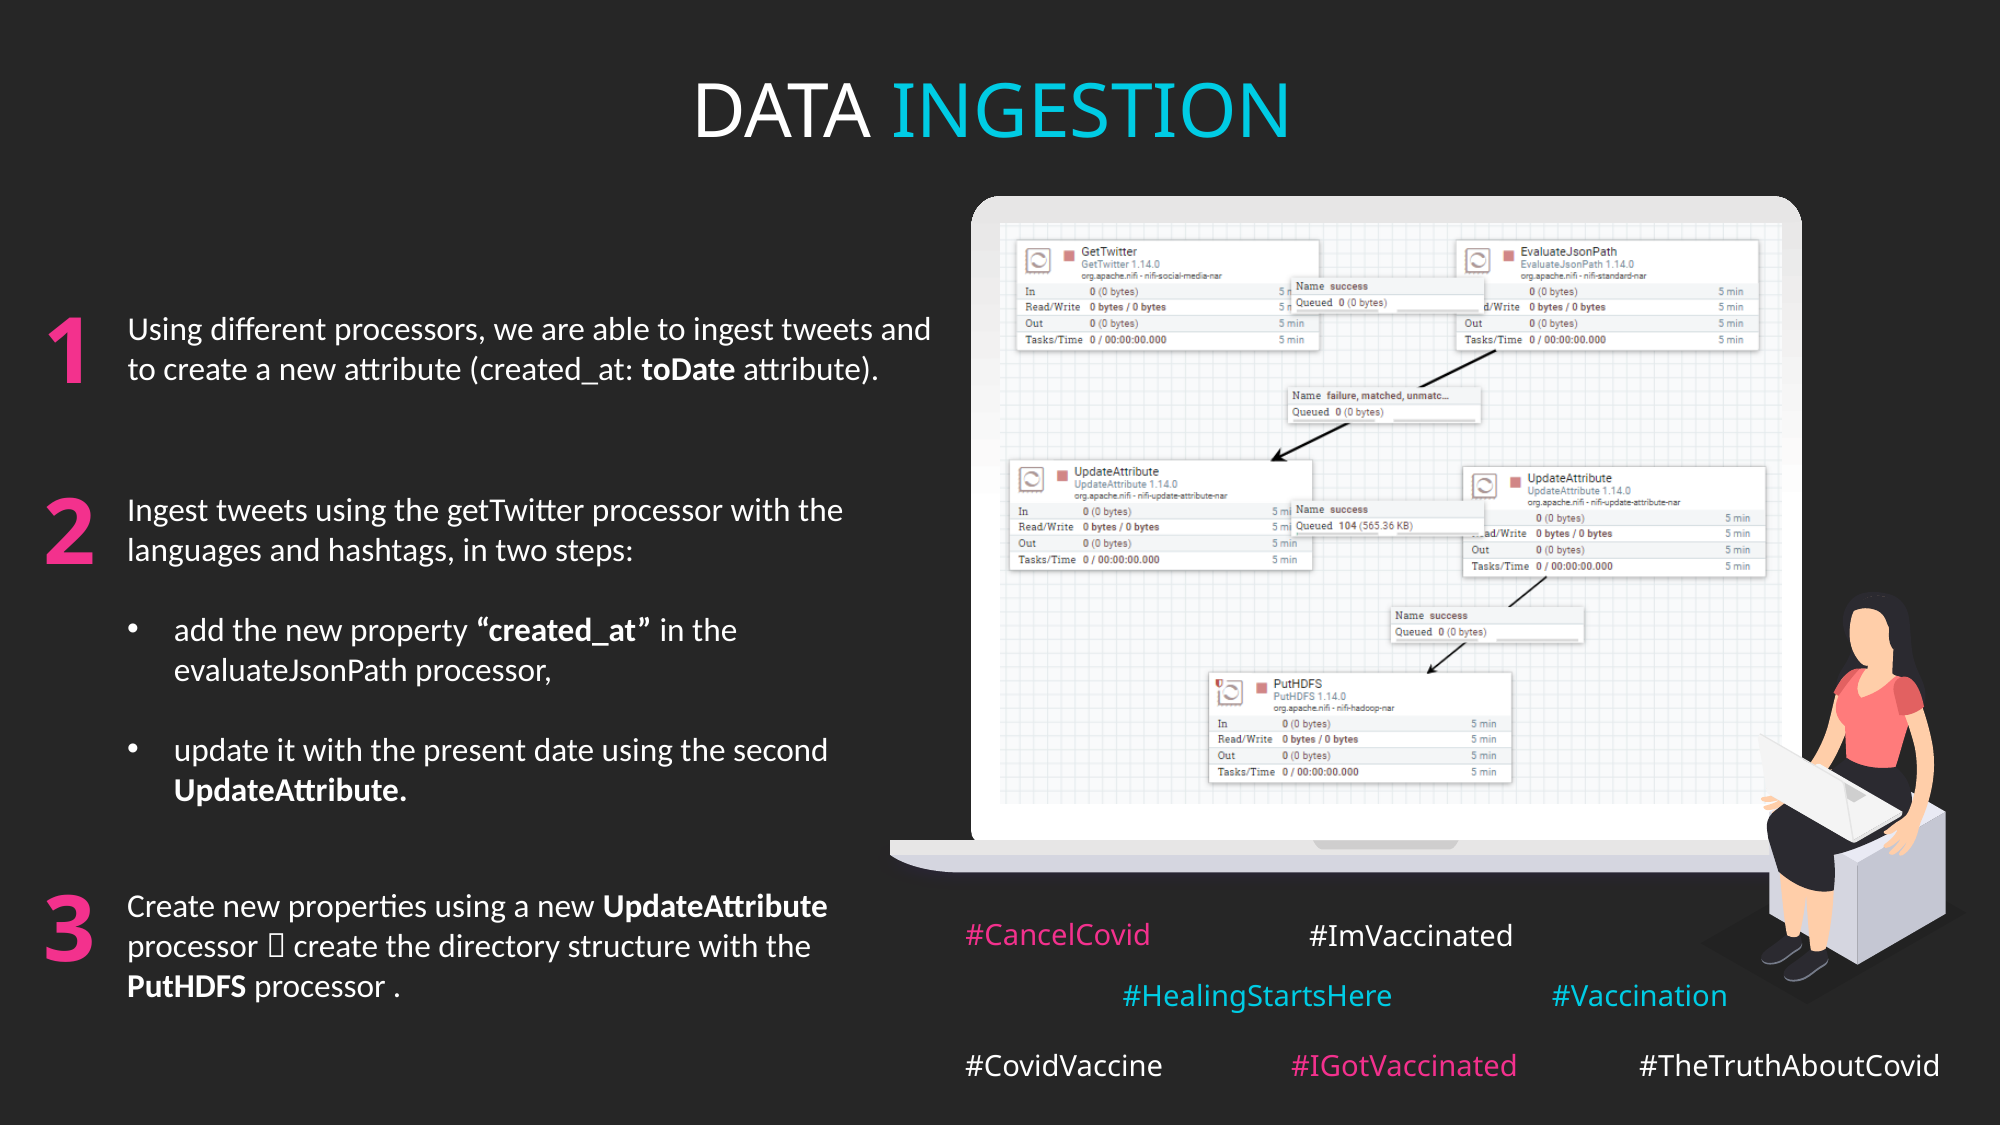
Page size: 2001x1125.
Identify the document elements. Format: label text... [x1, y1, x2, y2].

text_box #HealingStartsHere [1071, 941, 1459, 1012]
text_box Using different processors, we are able to ingest tweets and to create a new attribute (created_at: toDate attribute). [113, 299, 889, 395]
text_box Ingest tweets using the getTwitter processor with the languages and hashtags, in two steps: add the new property “created_at” in the evaluateJsonPath processor, update it with the present date using the second UpdateAttribute. [112, 481, 889, 816]
text_box Create new properties using a new UpdateAttribute processor  create the directory structure with the PutHDFS processor . [112, 877, 943, 1012]
text_box #ImVaccinated [1245, 882, 1592, 993]
picture [1000, 223, 1782, 805]
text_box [889, 196, 1884, 873]
text_box #IGotVaccinated [1238, 1011, 1586, 1123]
text_box #CancelCovid [943, 880, 1239, 991]
text_box #Vaccination [1474, 941, 1821, 1052]
text_box 2 [28, 465, 102, 591]
text_box #TheTruthAboutCovid [1585, 1011, 2000, 1122]
text_box #CovidVaccine [898, 1012, 1238, 1123]
text_box 1 [28, 284, 103, 410]
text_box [1700, 591, 1967, 1005]
text_box 3 [28, 861, 102, 987]
text_box DATA INGESTION [237, 20, 1763, 206]
